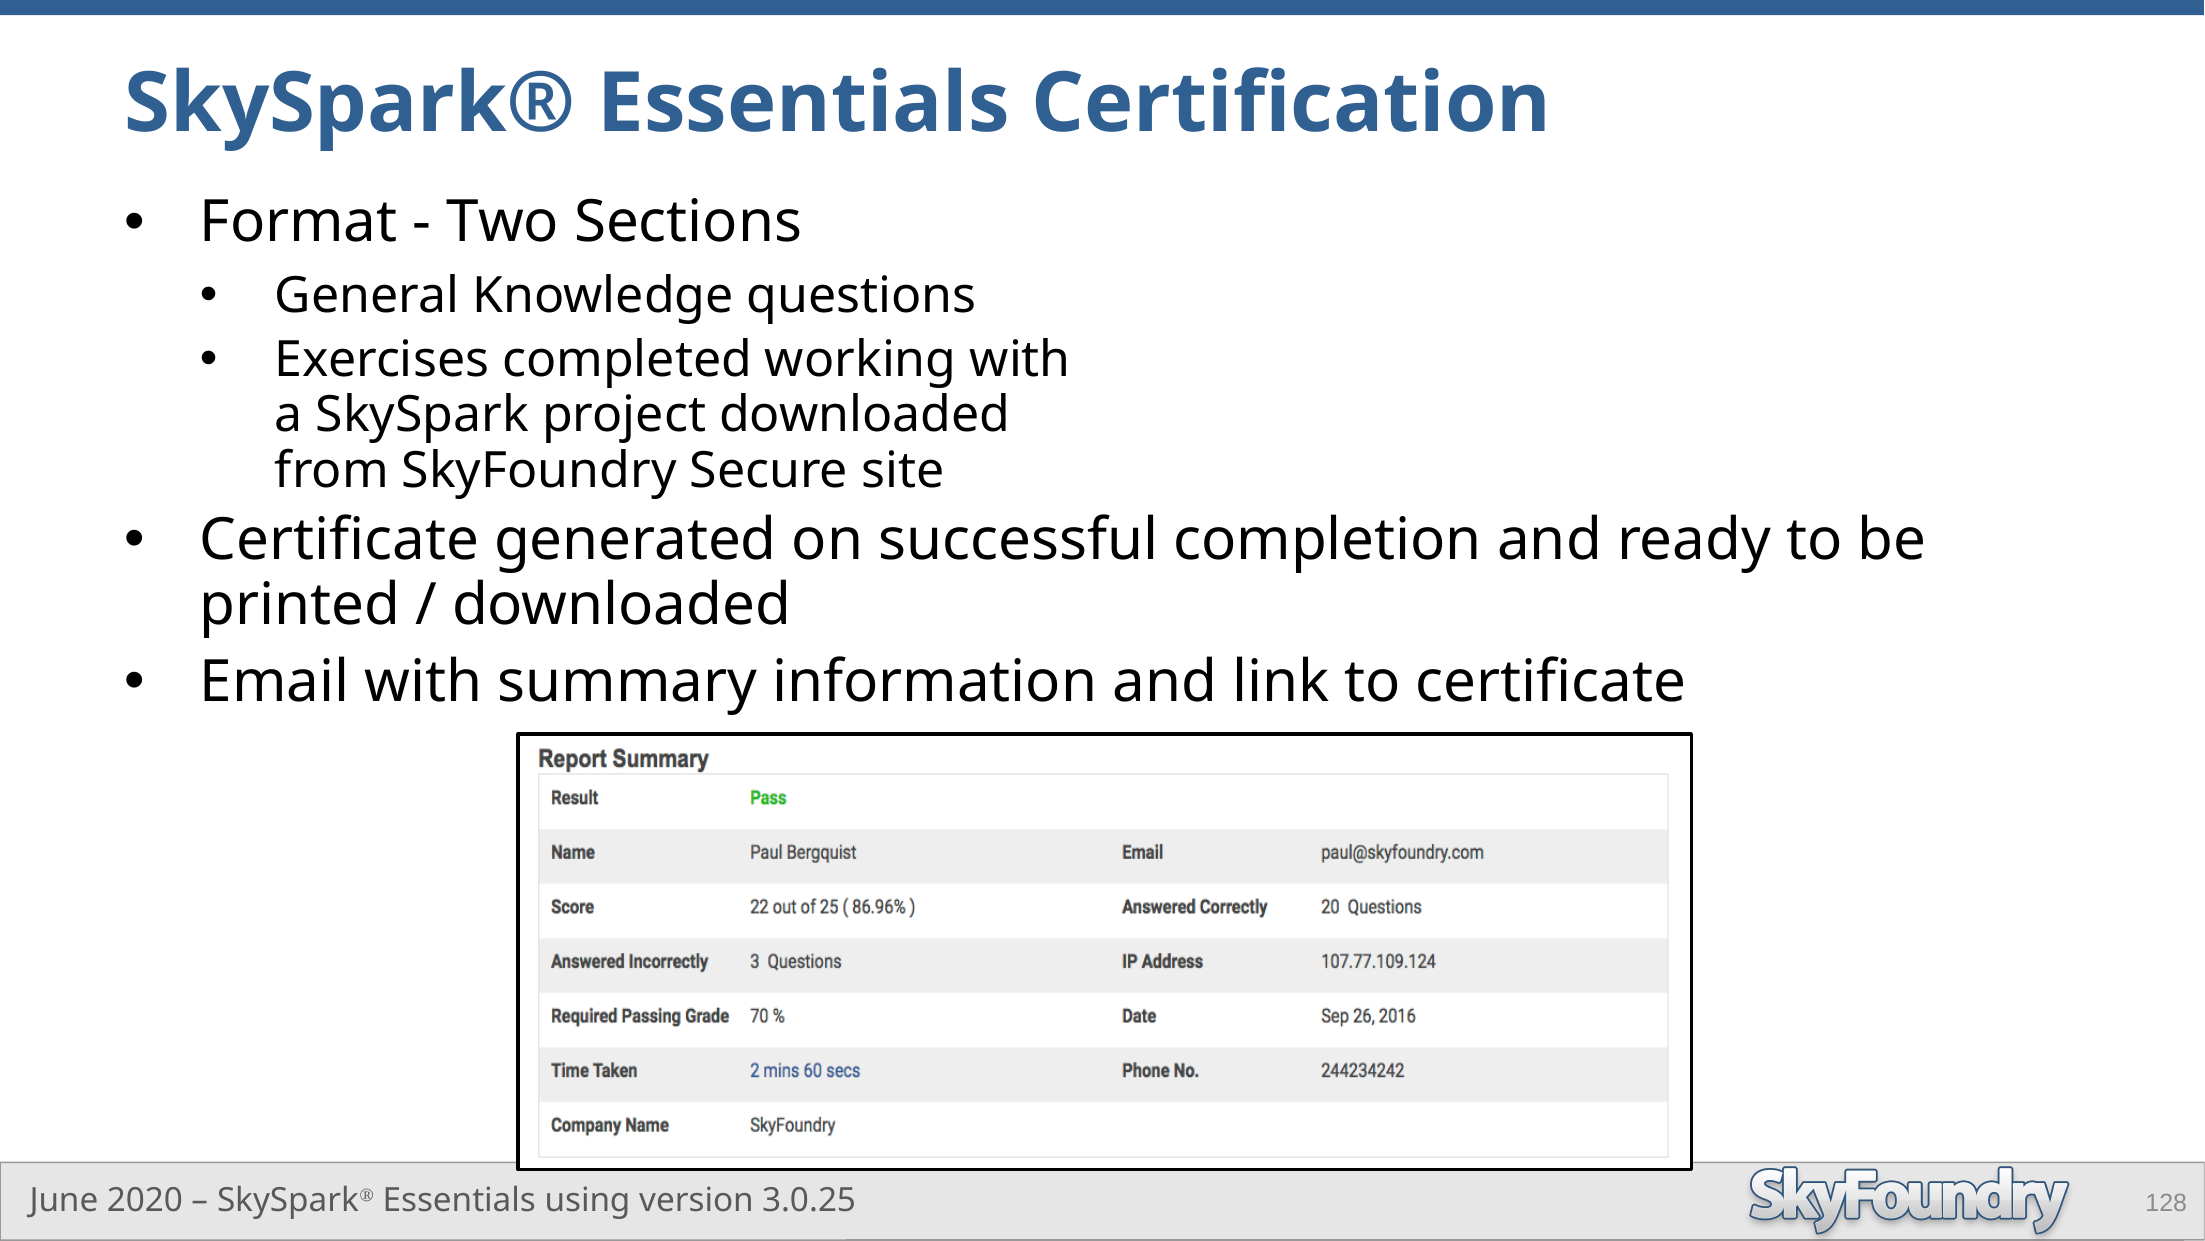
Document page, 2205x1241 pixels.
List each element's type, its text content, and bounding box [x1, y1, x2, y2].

picture [519, 735, 1691, 1169]
title SkySpark® Essentials Certification [110, 49, 2094, 158]
picture [1739, 1145, 2076, 1170]
list Format - Two Sections General Knowledge questions Exercises completed working with a SkySpark project downloaded from SkyFoundry Secure site Certificate generated on successful completion and ready to be printed / downloaded Email with summary information and link to certificate [110, 182, 2094, 1071]
picture [1739, 1236, 2076, 1241]
text_box [50, 1124, 451, 1200]
slide_number 128 [1706, 1170, 2203, 1236]
